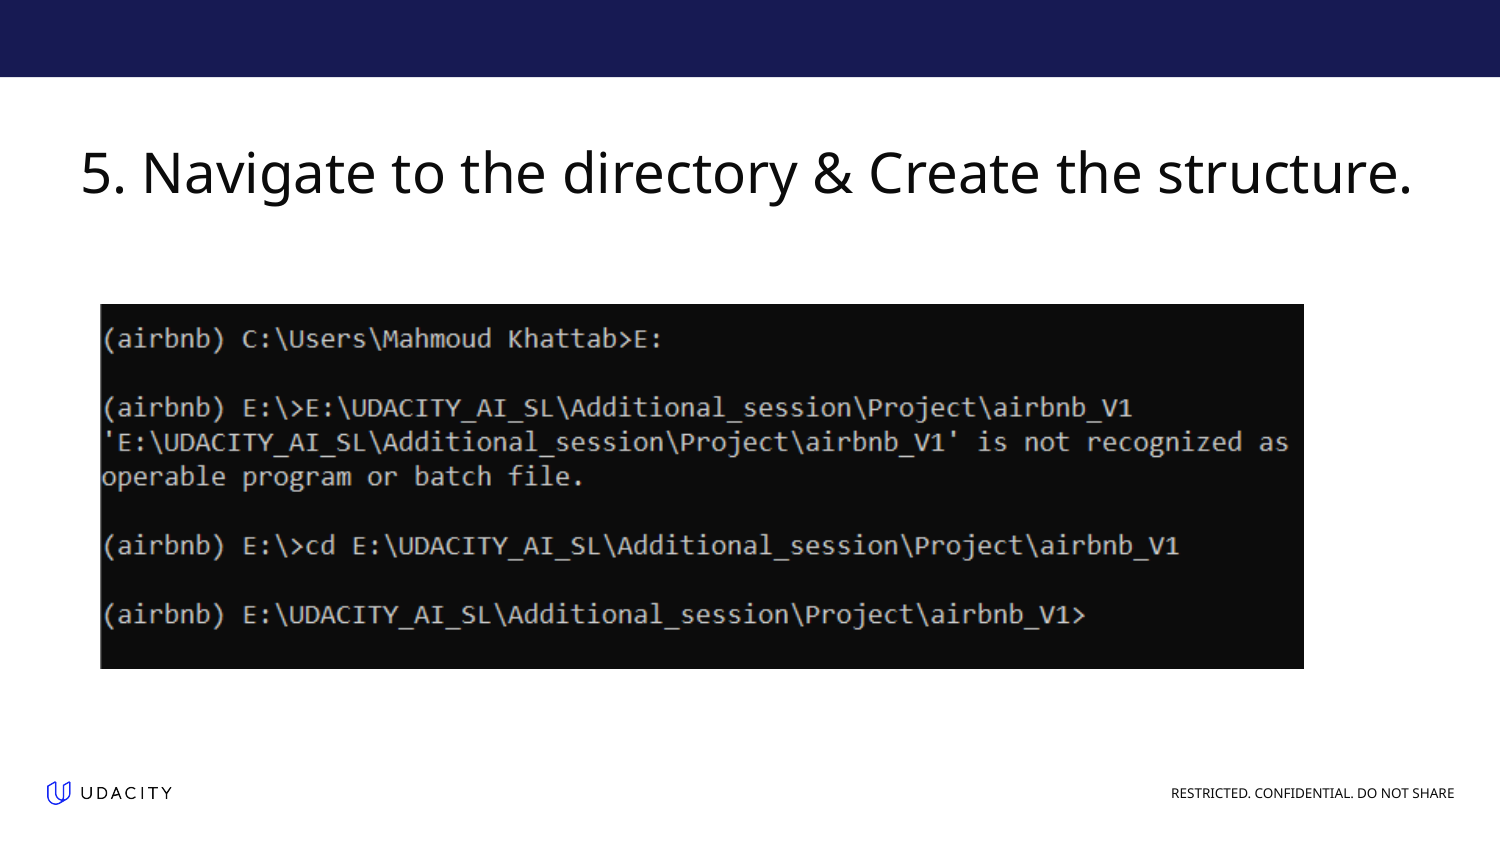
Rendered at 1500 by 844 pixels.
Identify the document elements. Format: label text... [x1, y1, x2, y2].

title 5. Navigate to the directory & Create the structure. [80, 145, 1433, 264]
picture [100, 304, 1304, 669]
picture [47, 781, 172, 805]
